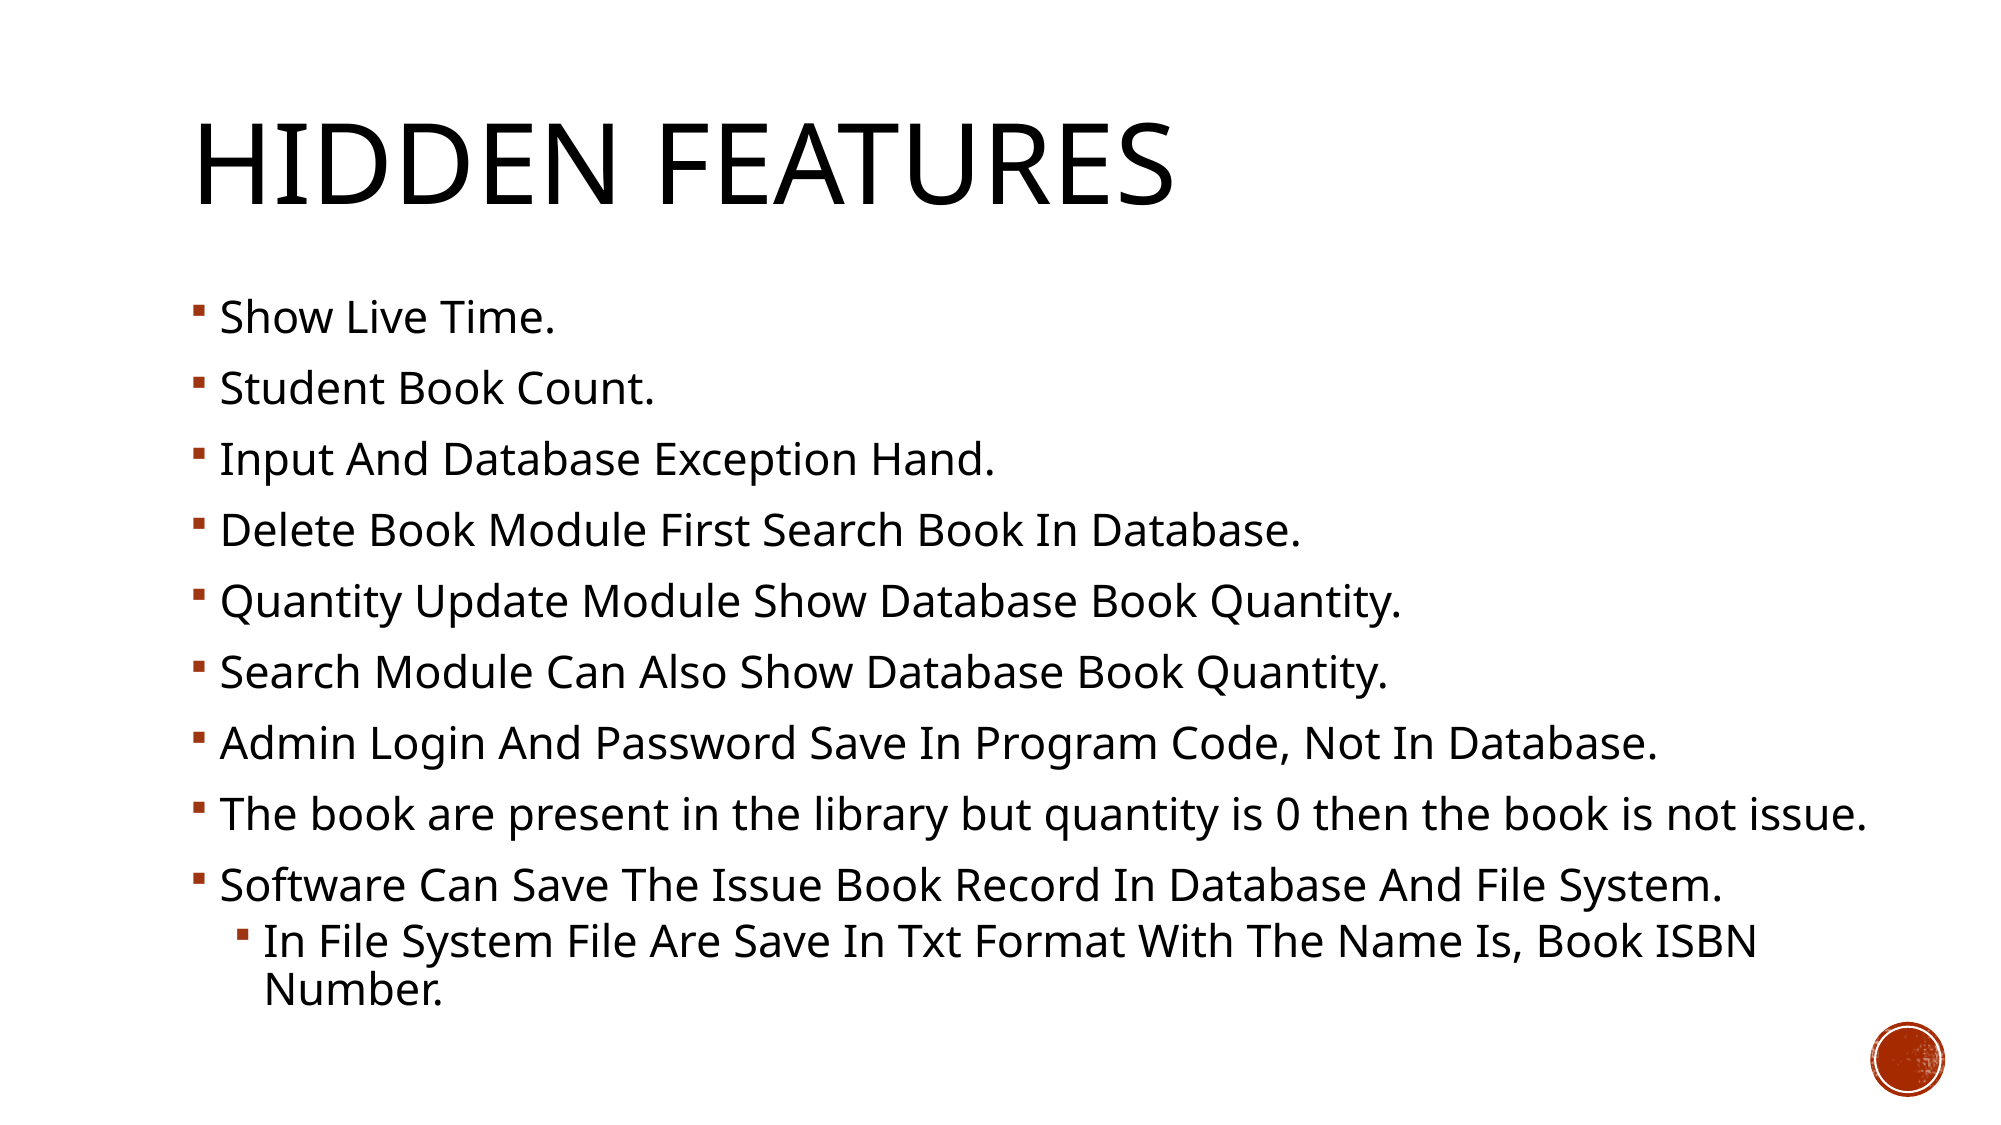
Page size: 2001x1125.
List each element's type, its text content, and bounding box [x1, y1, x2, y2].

list Show Live Time. Student Book Count. Input And Database Exception Hand. Delete Book Module First Search Book In Database. Quantity Update Module Show Database Book Quantity. Search Module Can Also Show Database Book Quantity. Admin Login And Password Save In Program Code, Not In Database. The book are present in the library but quantity is 0 then the book is not issue. Software Can Save The Issue Book Record In Database And File System. In File System File Are Save In Txt Format With The Name Is, Book ISBN Number. [175, 287, 1905, 1037]
title hidden features [175, 36, 1826, 287]
